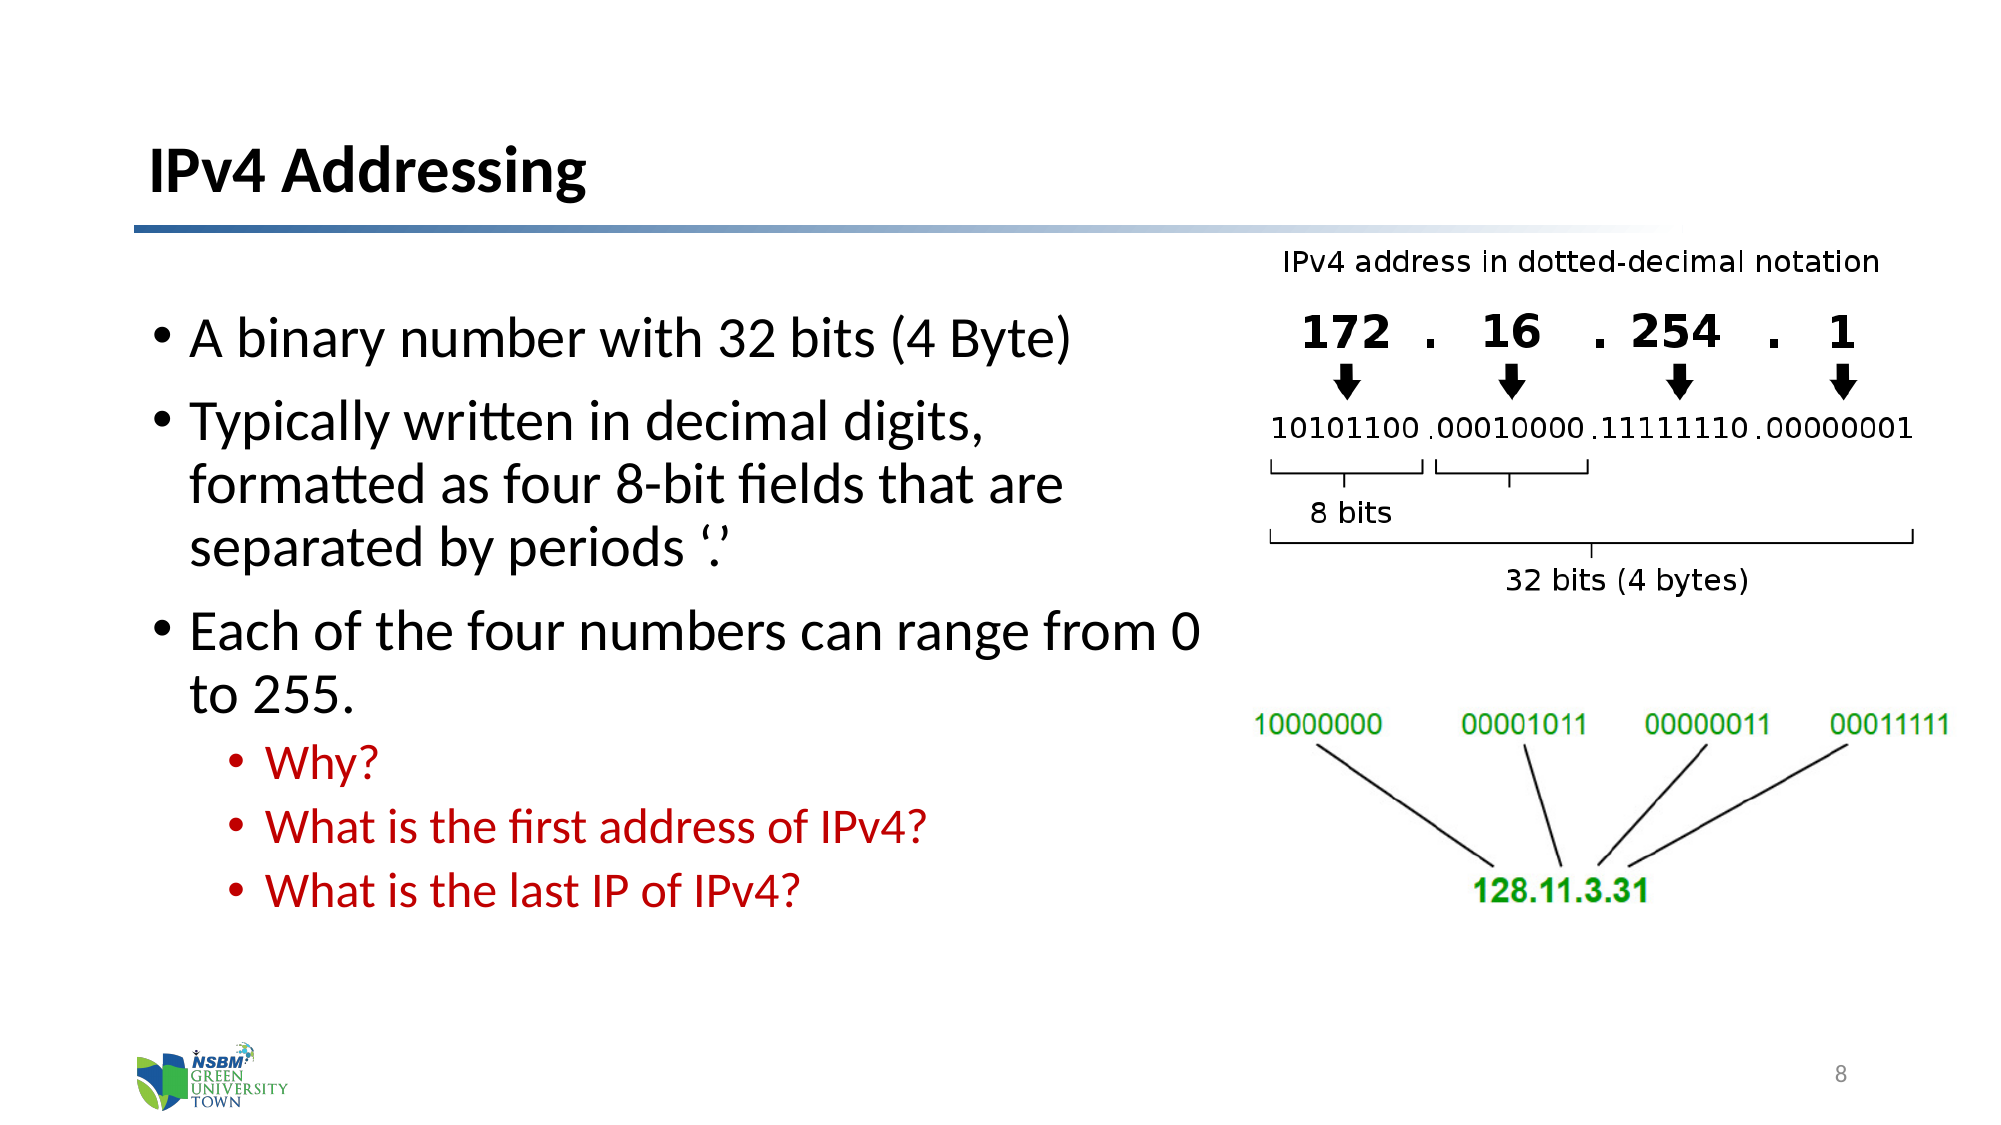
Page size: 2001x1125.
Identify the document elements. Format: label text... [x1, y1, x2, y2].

list A binary number with 32 bits (4 Byte) Typically written in decimal digits, formatted as four 8-bit fields that are separated by periods ‘.’ Each of the four numbers can range from 0 to 255. Why? What is the first address of IPv4? What is the last IP of IPv4? [137, 299, 1218, 1014]
picture [1244, 213, 1942, 633]
picture [137, 1042, 288, 1111]
title IPv4 Addressing [133, 85, 1859, 256]
slide_number 8 [1412, 1042, 1863, 1103]
picture [1217, 688, 1962, 912]
